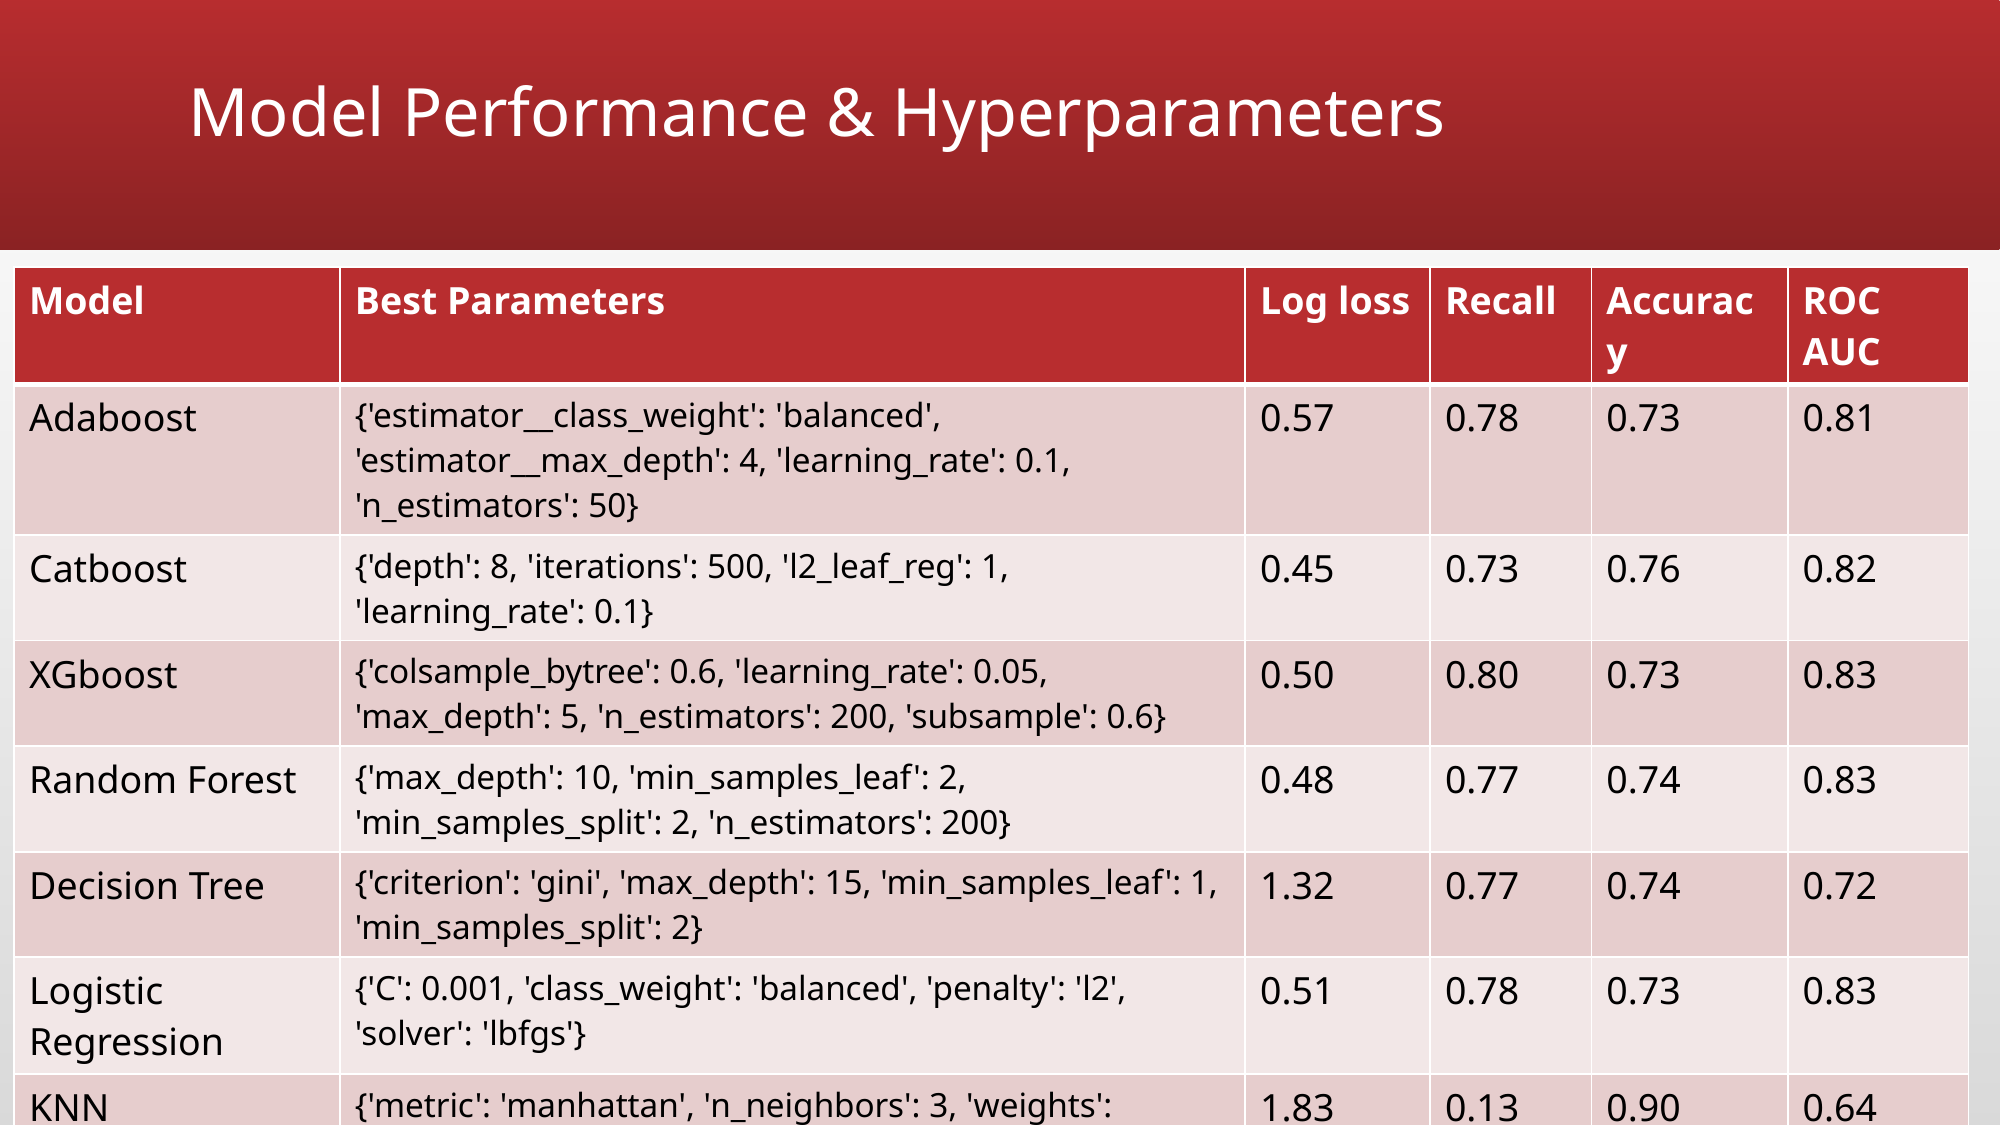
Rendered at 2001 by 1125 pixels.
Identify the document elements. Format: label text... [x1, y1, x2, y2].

table_cell 0.83 [1789, 641, 1968, 745]
table_cell 0.72 [1789, 853, 1968, 956]
table_header Accuracy [1592, 268, 1787, 382]
table_header Log loss [1246, 268, 1429, 382]
table_cell {'depth': 8, 'iterations': 500, 'l2_leaf_reg': 1, 'learning_rate': 0.1} [341, 536, 1244, 640]
table_cell 0.50 [1246, 641, 1429, 745]
table_cell {'metric': 'manhattan', 'n_neighbors': 3, 'weights': 'distance'} [341, 1075, 1244, 1125]
table_cell 1.32 [1246, 853, 1429, 956]
table_cell {'estimator__class_weight': 'balanced', 'estimator__max_depth': 4, 'learning_rate': 0.1, 'n_estimators': 50} [341, 387, 1244, 534]
table_cell {'C': 0.001, 'class_weight': 'balanced', 'penalty': 'l2', 'solver': 'lbfgs'} [341, 958, 1244, 1073]
table_cell 0.73 [1431, 536, 1591, 640]
table_cell 1.83 [1246, 1075, 1429, 1125]
table_cell XGboost [15, 641, 339, 745]
table_cell 0.13 [1431, 1075, 1591, 1125]
table_cell Random Forest [15, 747, 339, 851]
table_header ROC AUC [1789, 268, 1968, 382]
table_cell 0.81 [1789, 387, 1968, 534]
table_cell {'criterion': 'gini', 'max_depth': 15, 'min_samples_leaf': 1, 'min_samples_split': 2} [341, 853, 1244, 956]
table_cell 0.51 [1246, 958, 1429, 1073]
table_cell Adaboost [15, 387, 339, 534]
table_cell 0.74 [1592, 747, 1787, 851]
table_cell Decision Tree [15, 853, 339, 956]
table_cell 0.48 [1246, 747, 1429, 851]
table_cell 0.74 [1592, 853, 1787, 956]
table_cell 0.83 [1789, 958, 1968, 1073]
table_cell 0.82 [1789, 536, 1968, 640]
table_header Model [15, 268, 339, 382]
table_cell 0.45 [1246, 536, 1429, 640]
title Model Performance & Hyperparameters [173, 5, 1824, 223]
table_header Recall [1431, 268, 1591, 382]
table_cell 0.90 [1592, 1075, 1787, 1125]
table_cell 0.77 [1431, 747, 1591, 851]
table_cell {'max_depth': 10, 'min_samples_leaf': 2, 'min_samples_split': 2, 'n_estimators': 200} [341, 747, 1244, 851]
table_cell 0.80 [1431, 641, 1591, 745]
table_cell 0.78 [1431, 387, 1591, 534]
table_cell 0.73 [1592, 641, 1787, 745]
table_header Best Parameters [341, 268, 1244, 382]
table_cell 0.73 [1592, 958, 1787, 1073]
table_cell 0.73 [1592, 387, 1787, 534]
table_cell 0.77 [1431, 853, 1591, 956]
table_cell 0.64 [1789, 1075, 1968, 1125]
table_cell 0.78 [1431, 958, 1591, 1073]
table_cell {'colsample_bytree': 0.6, 'learning_rate': 0.05, 'max_depth': 5, 'n_estimators': 200, 'subsample': 0.6} [341, 641, 1244, 745]
table_cell 0.57 [1246, 387, 1429, 534]
table_cell 0.76 [1592, 536, 1787, 640]
table_cell KNN [15, 1075, 339, 1125]
table_cell Catboost [15, 536, 339, 640]
table_cell Logistic Regression [15, 958, 339, 1073]
table_cell 0.83 [1789, 747, 1968, 851]
